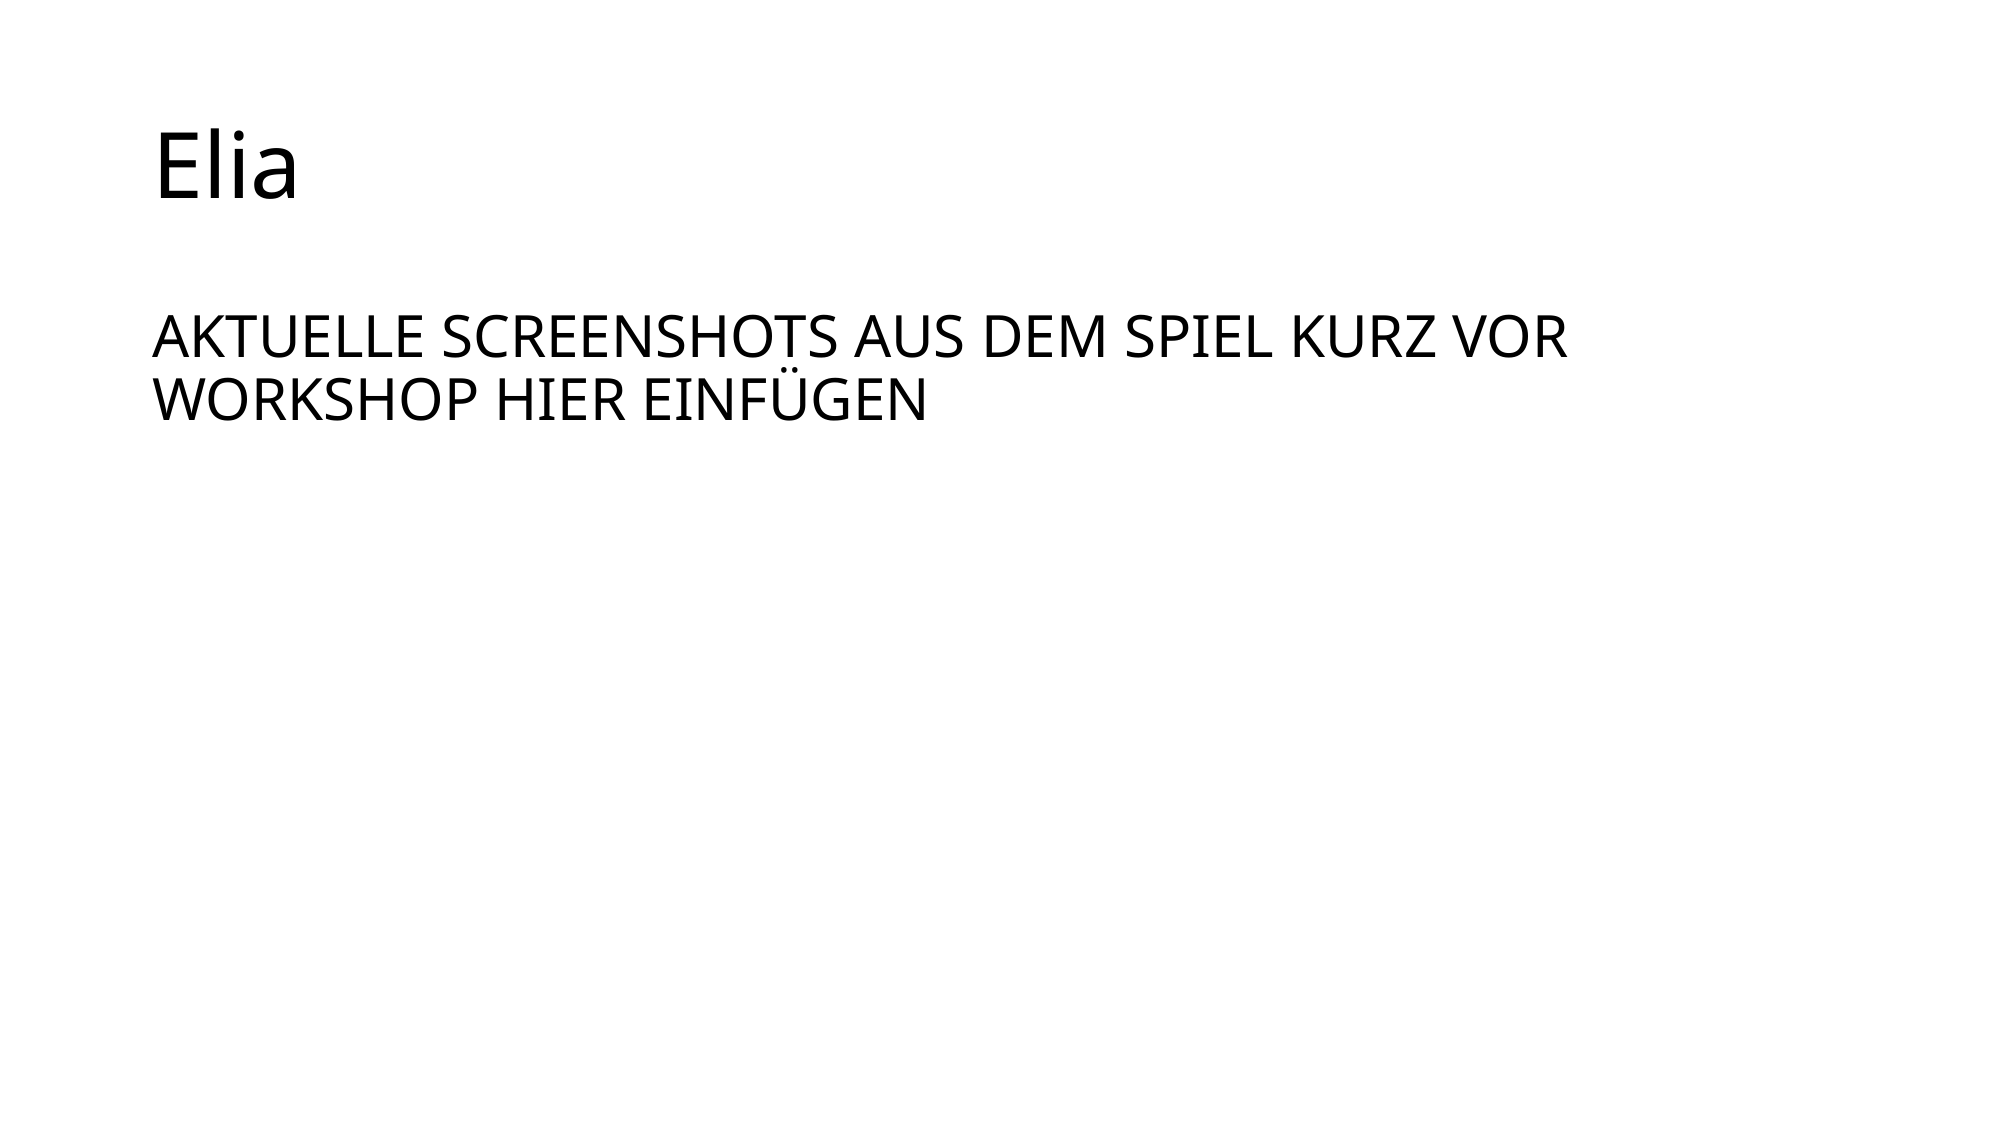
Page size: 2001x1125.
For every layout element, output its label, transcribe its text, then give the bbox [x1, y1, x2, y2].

list AKTUELLE SCREENSHOTS AUS DEM SPIEL KURZ VOR WORKSHOP HIER EINFÜGEN [137, 299, 1863, 1014]
title Elia [137, 59, 1863, 278]
